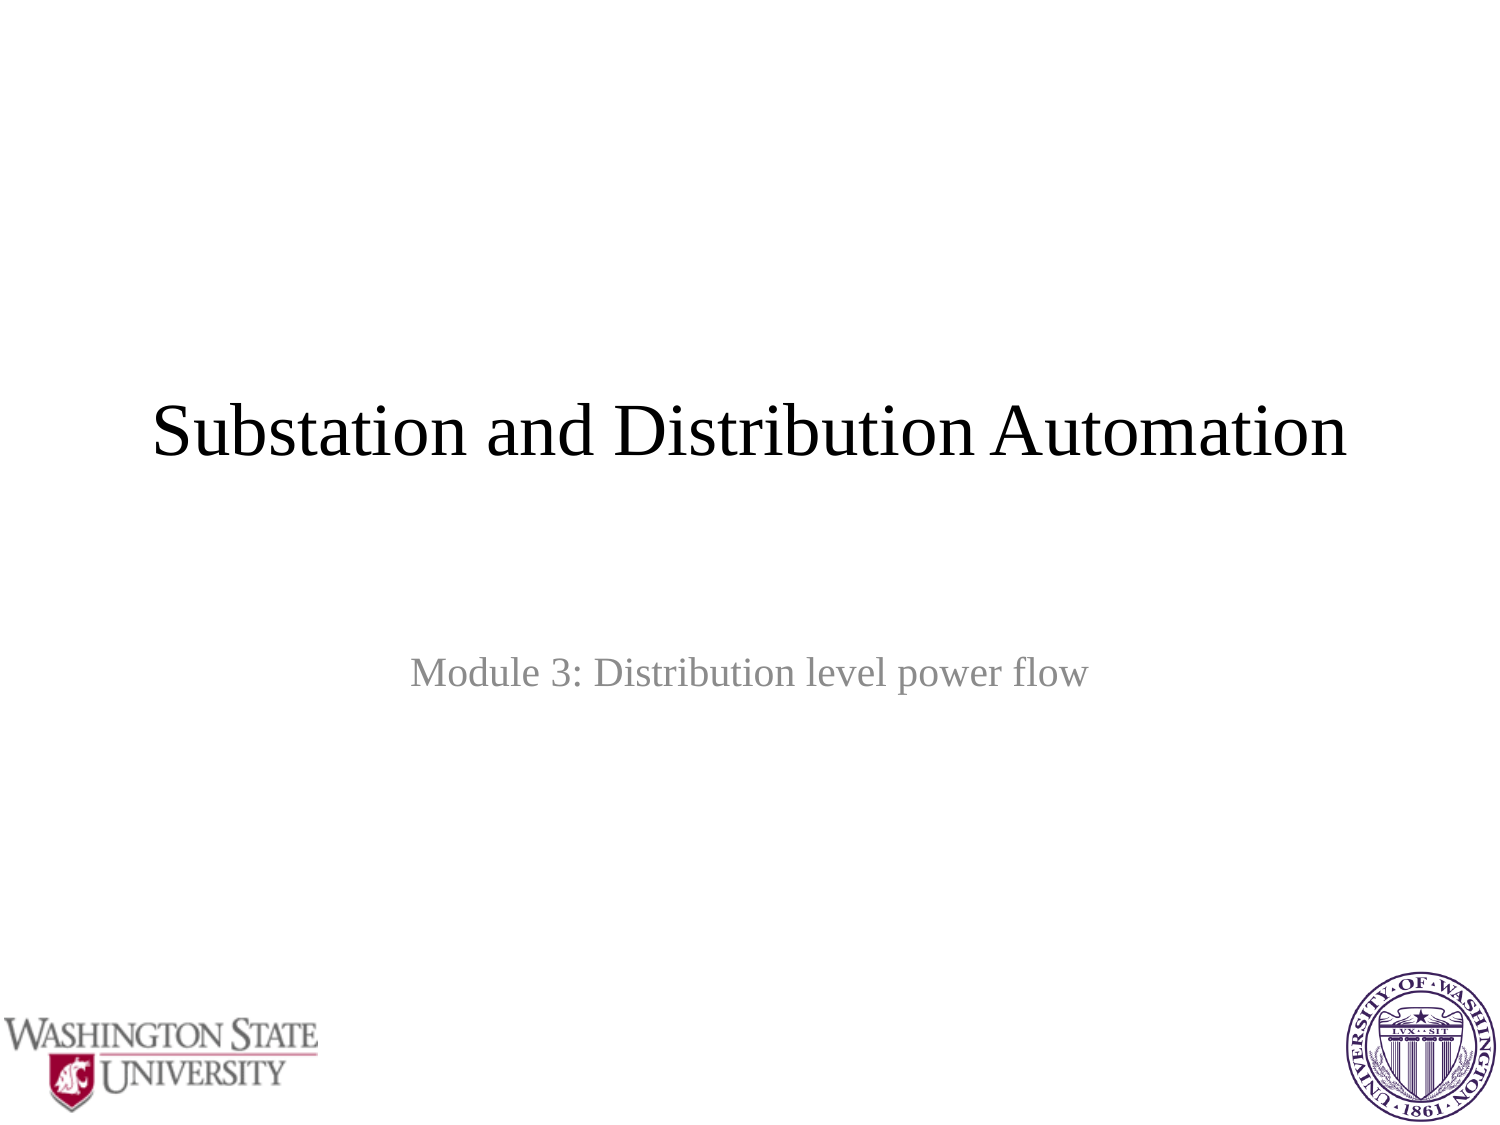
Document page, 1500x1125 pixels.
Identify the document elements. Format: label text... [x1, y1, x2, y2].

picture [4, 1007, 318, 1124]
picture [1340, 968, 1500, 1124]
subtitle Module 3: Distribution level power flow [225, 637, 1275, 925]
title Substation and Distribution Automation [112, 349, 1388, 591]
slide_number 1 [1074, 1042, 1425, 1103]
